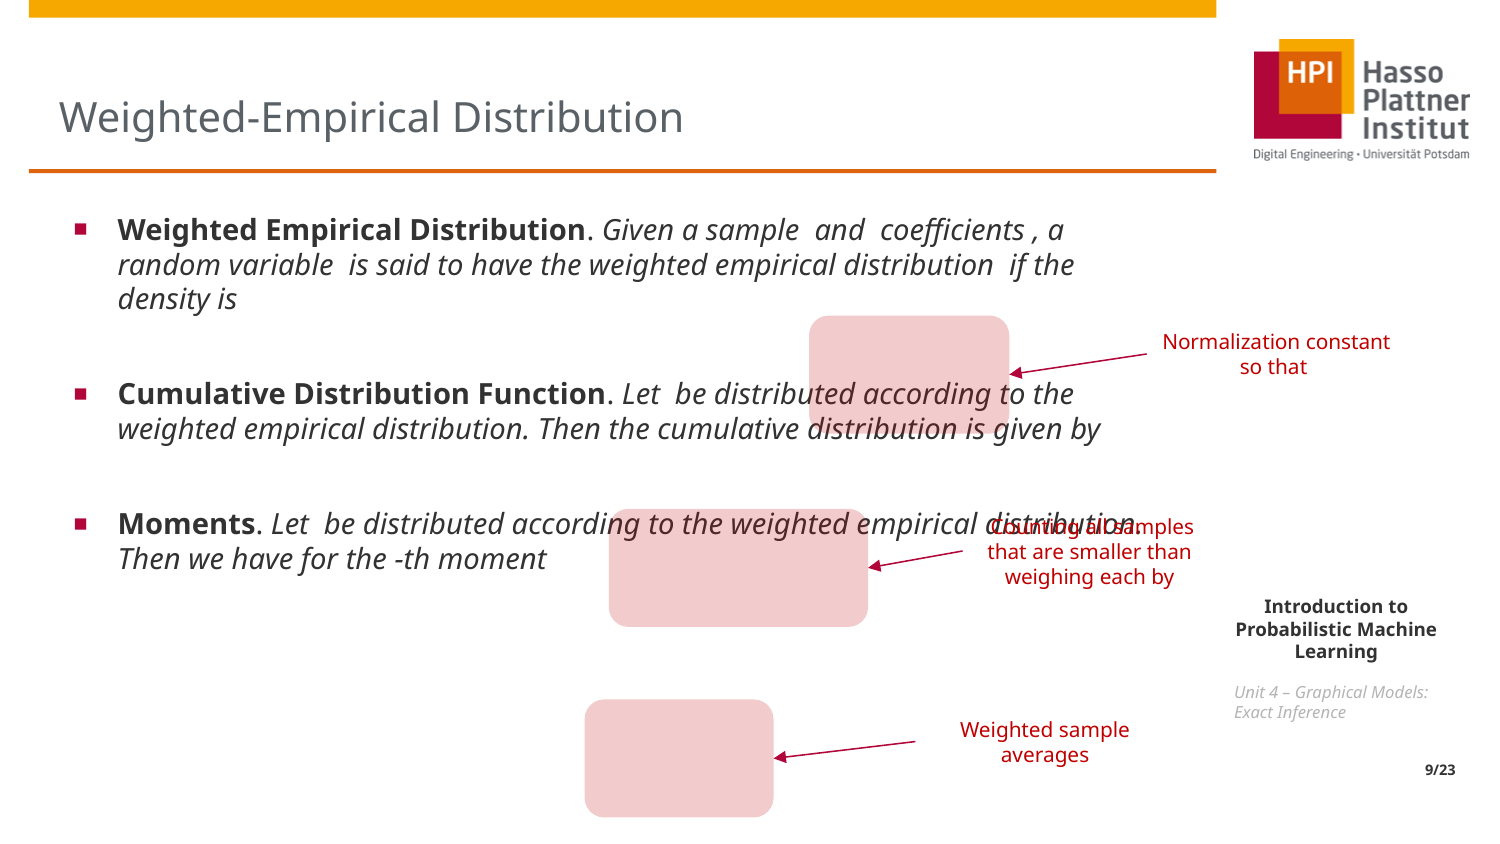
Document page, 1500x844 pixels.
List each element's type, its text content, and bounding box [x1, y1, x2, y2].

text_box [1008, 353, 1147, 375]
picture [1254, 39, 1470, 161]
text_box [806, 313, 1012, 436]
text_box [606, 506, 871, 630]
text_box Weighted sample averages [915, 701, 1175, 782]
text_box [773, 741, 916, 759]
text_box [867, 550, 963, 569]
text_box [582, 697, 776, 820]
title Weighted-Empirical Distribution [58, 17, 1187, 170]
